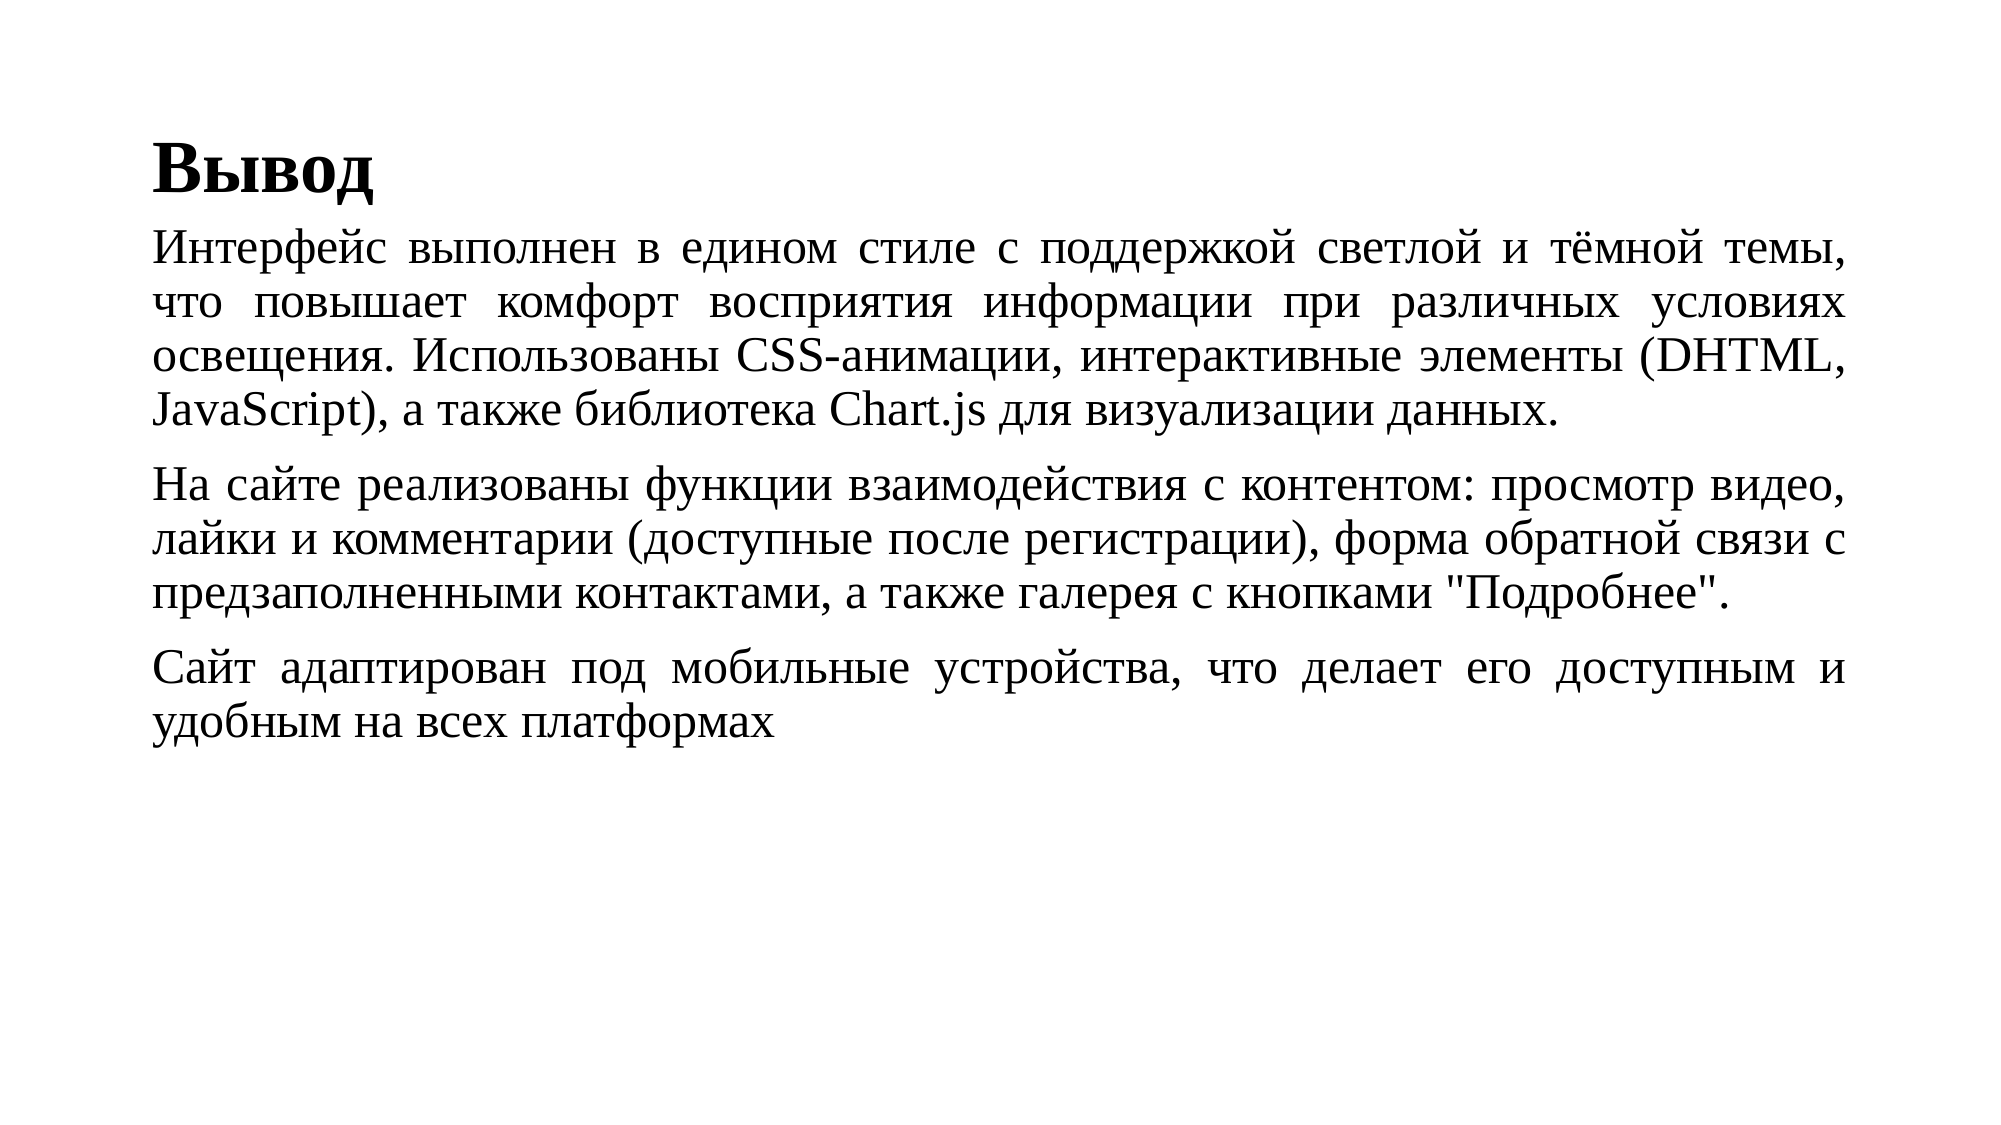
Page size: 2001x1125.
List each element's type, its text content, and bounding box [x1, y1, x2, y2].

title Вывод [137, 59, 1863, 213]
list Интерфейс выполнен в едином стиле с поддержкой светлой и тёмной темы, что повышает комфорт восприятия информации при различных условиях освещения. Использованы CSS-анимации, интерактивные элементы (DHTML, JavaScript), а также библиотека Chart.js для визуализации данных. На сайте реализованы функции взаимодействия с контентом: просмотр видео, лайки и комментарии (доступные после регистрации), форма обратной связи с предзаполненными контактами, а также галерея с кнопками "Подробнее". Сайт адаптирован под мобильные устройства, что делает его доступным и удобным на всех платформах [137, 213, 1863, 927]
